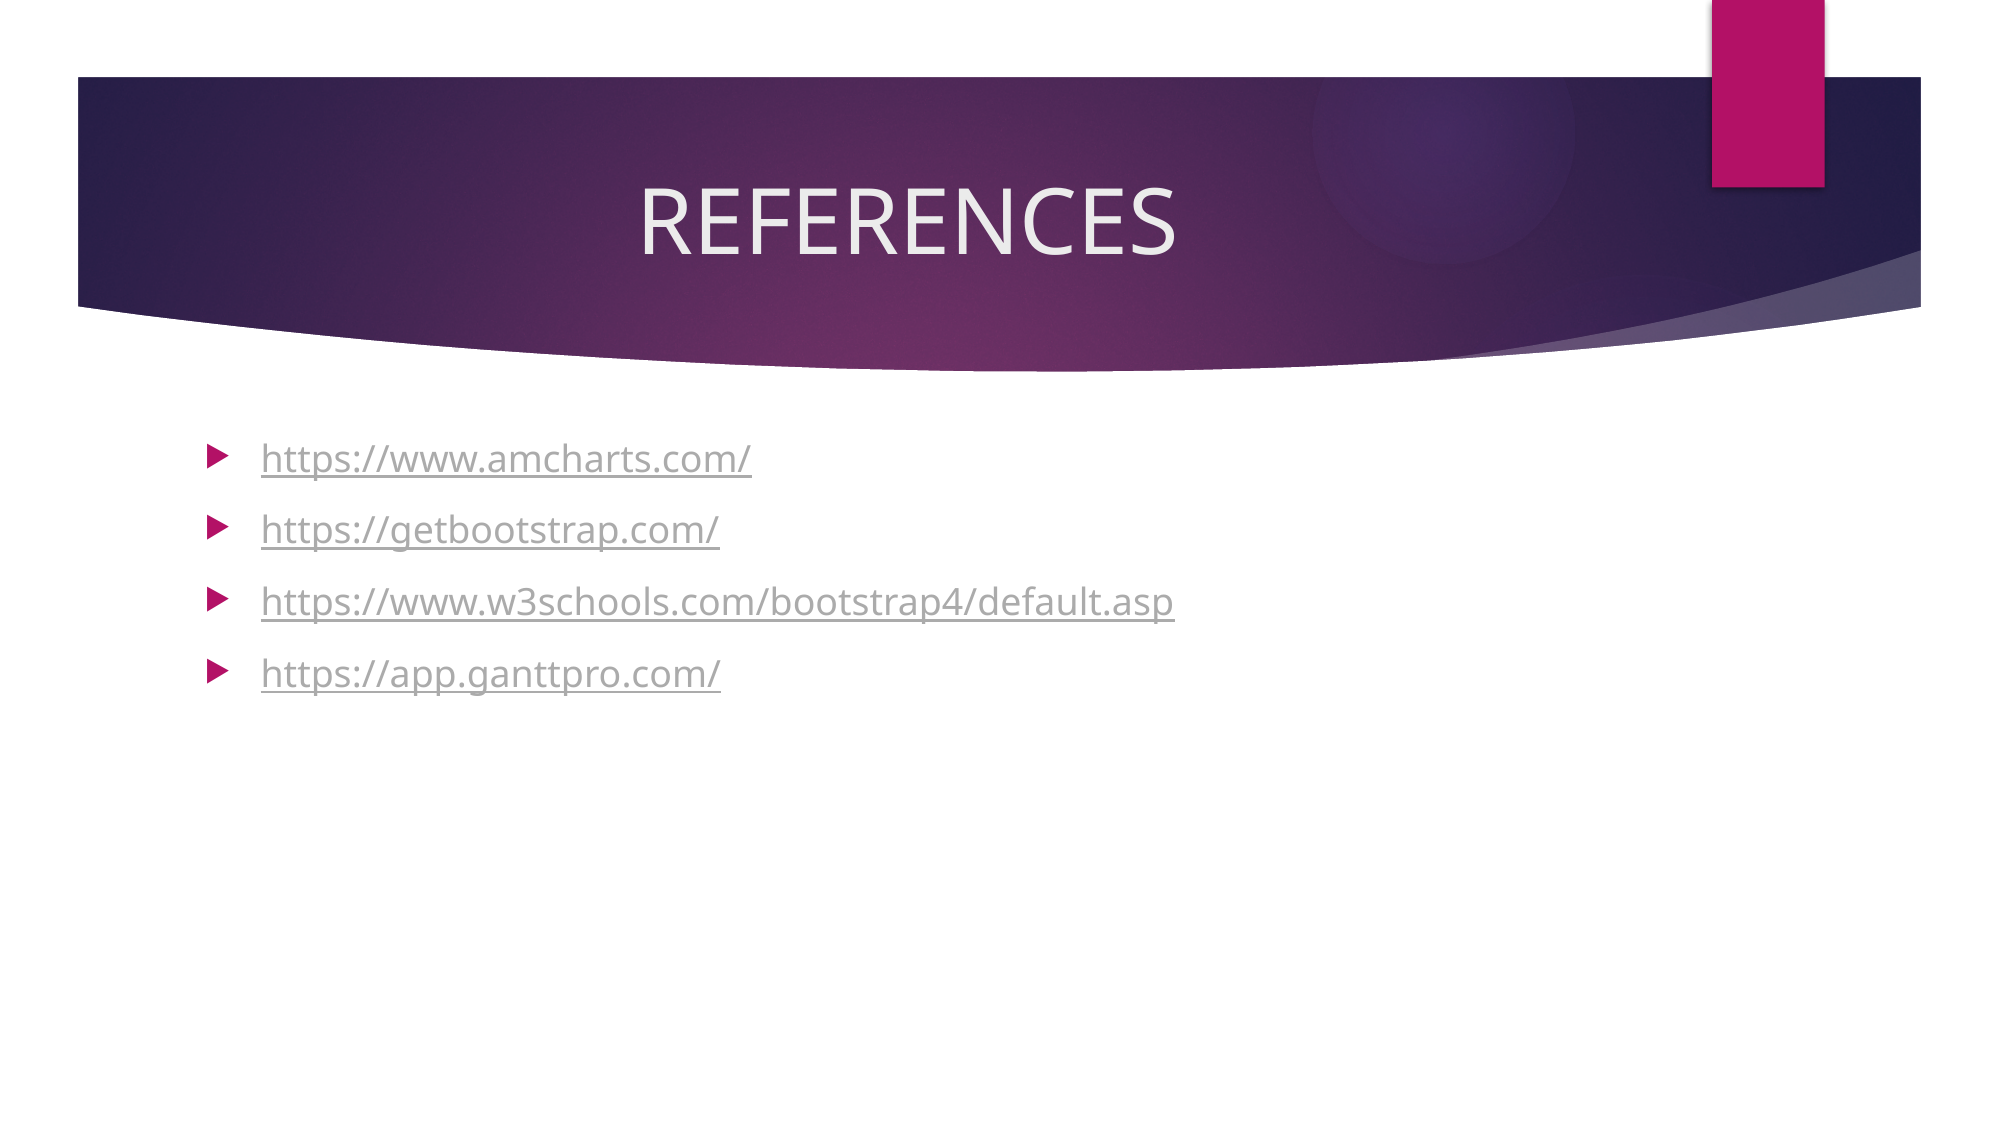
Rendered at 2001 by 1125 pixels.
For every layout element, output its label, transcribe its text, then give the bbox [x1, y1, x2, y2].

title REFERENCES [189, 159, 1627, 276]
list https://www.amcharts.com/ https://getbootstrap.com/ https://www.w3schools.com/bootstrap4/default.asp https://app.ganttpro.com/ [189, 427, 1638, 988]
